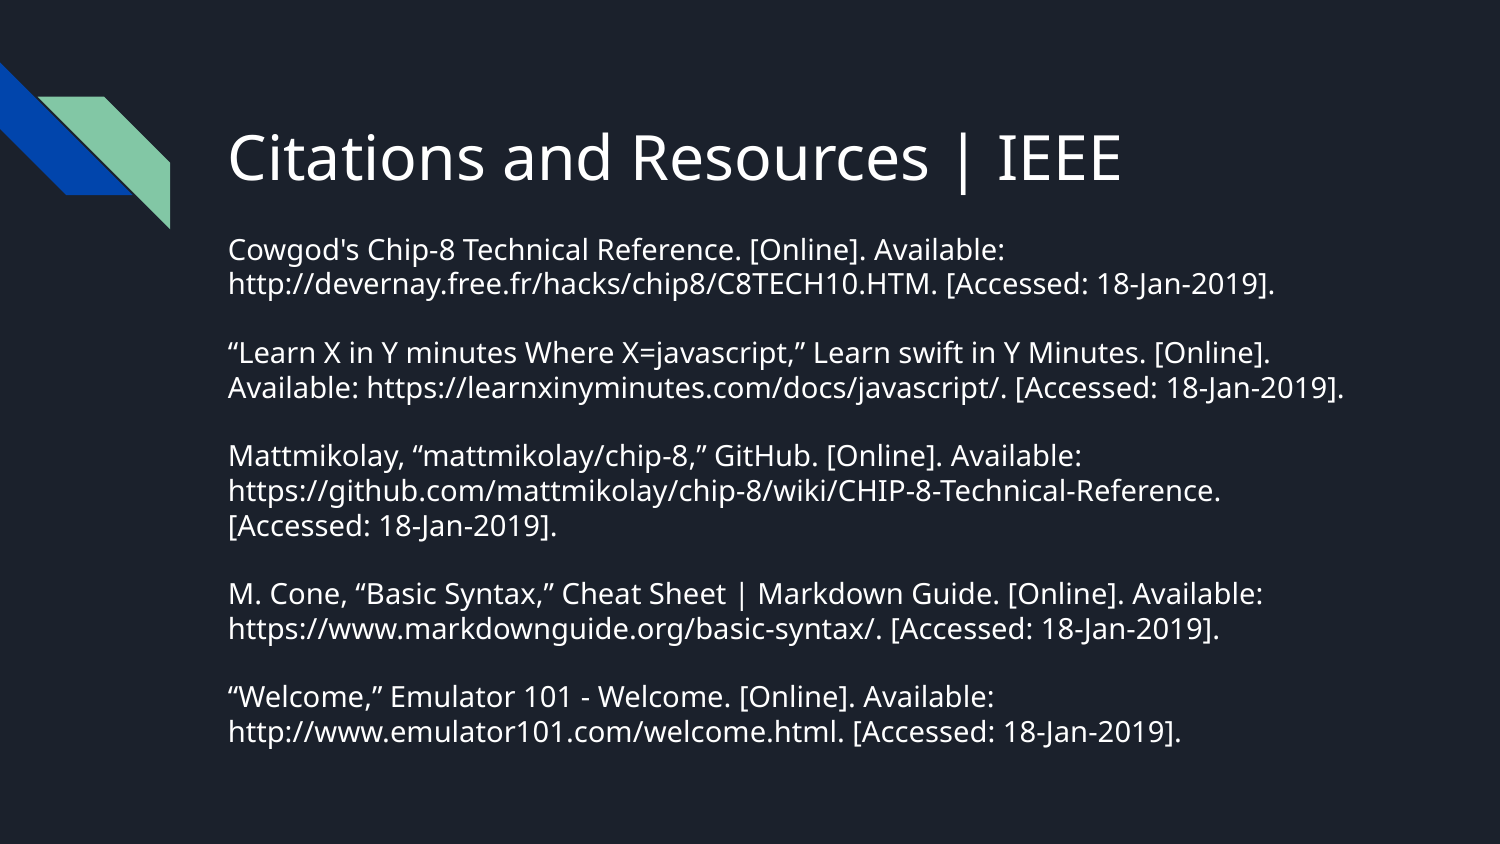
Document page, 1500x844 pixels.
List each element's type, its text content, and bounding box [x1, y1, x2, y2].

list Cowgod's Chip-8 Technical Reference. [Online]. Available: http://devernay.free.fr/hacks/chip8/C8TECH10.HTM. [Accessed: 18-Jan-2019]. “Learn X in Y minutes Where X=javascript,” Learn swift in Y Minutes. [Online]. Available: https://learnxinyminutes.com/docs/javascript/. [Accessed: 18-Jan-2019]. Mattmikolay, “mattmikolay/chip-8,” GitHub. [Online]. Available: https://github.com/mattmikolay/chip-8/wiki/CHIP‐8-Technical-Reference. [Accessed: 18-Jan-2019]. M. Cone, “Basic Syntax,” Cheat Sheet | Markdown Guide. [Online]. Available: https://www.markdownguide.org/basic-syntax/. [Accessed: 18-Jan-2019]. “Welcome,” Emulator 101 - Welcome. [Online]. Available: http://www.emulator101.com/welcome.html. [Accessed: 18-Jan-2019]. [212, 215, 1368, 694]
title Citations and Resources | IEEE [212, 103, 1368, 198]
